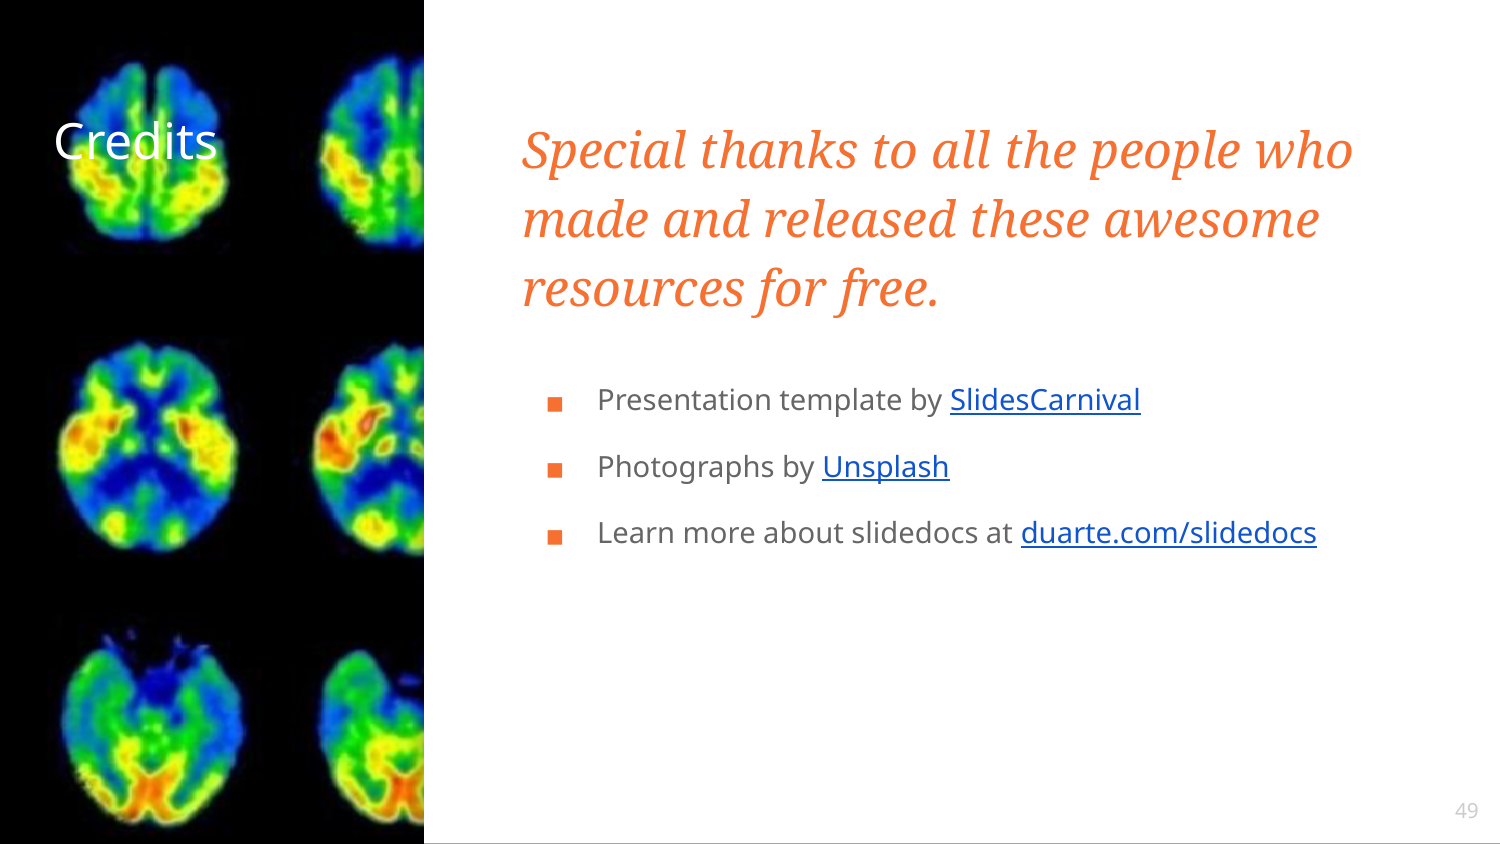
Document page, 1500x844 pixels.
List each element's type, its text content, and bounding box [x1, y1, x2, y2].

list Presentation template by SlidesCarnival Photographs by Unsplash Learn more about slidedocs at duarte.com/slidedocs [506, 360, 1425, 748]
title Credits [38, 94, 375, 748]
picture [0, 0, 424, 844]
list Special thanks to all the people who made and released these awesome resources for free. [506, 94, 1425, 293]
slide_number 49 [1403, 779, 1494, 844]
